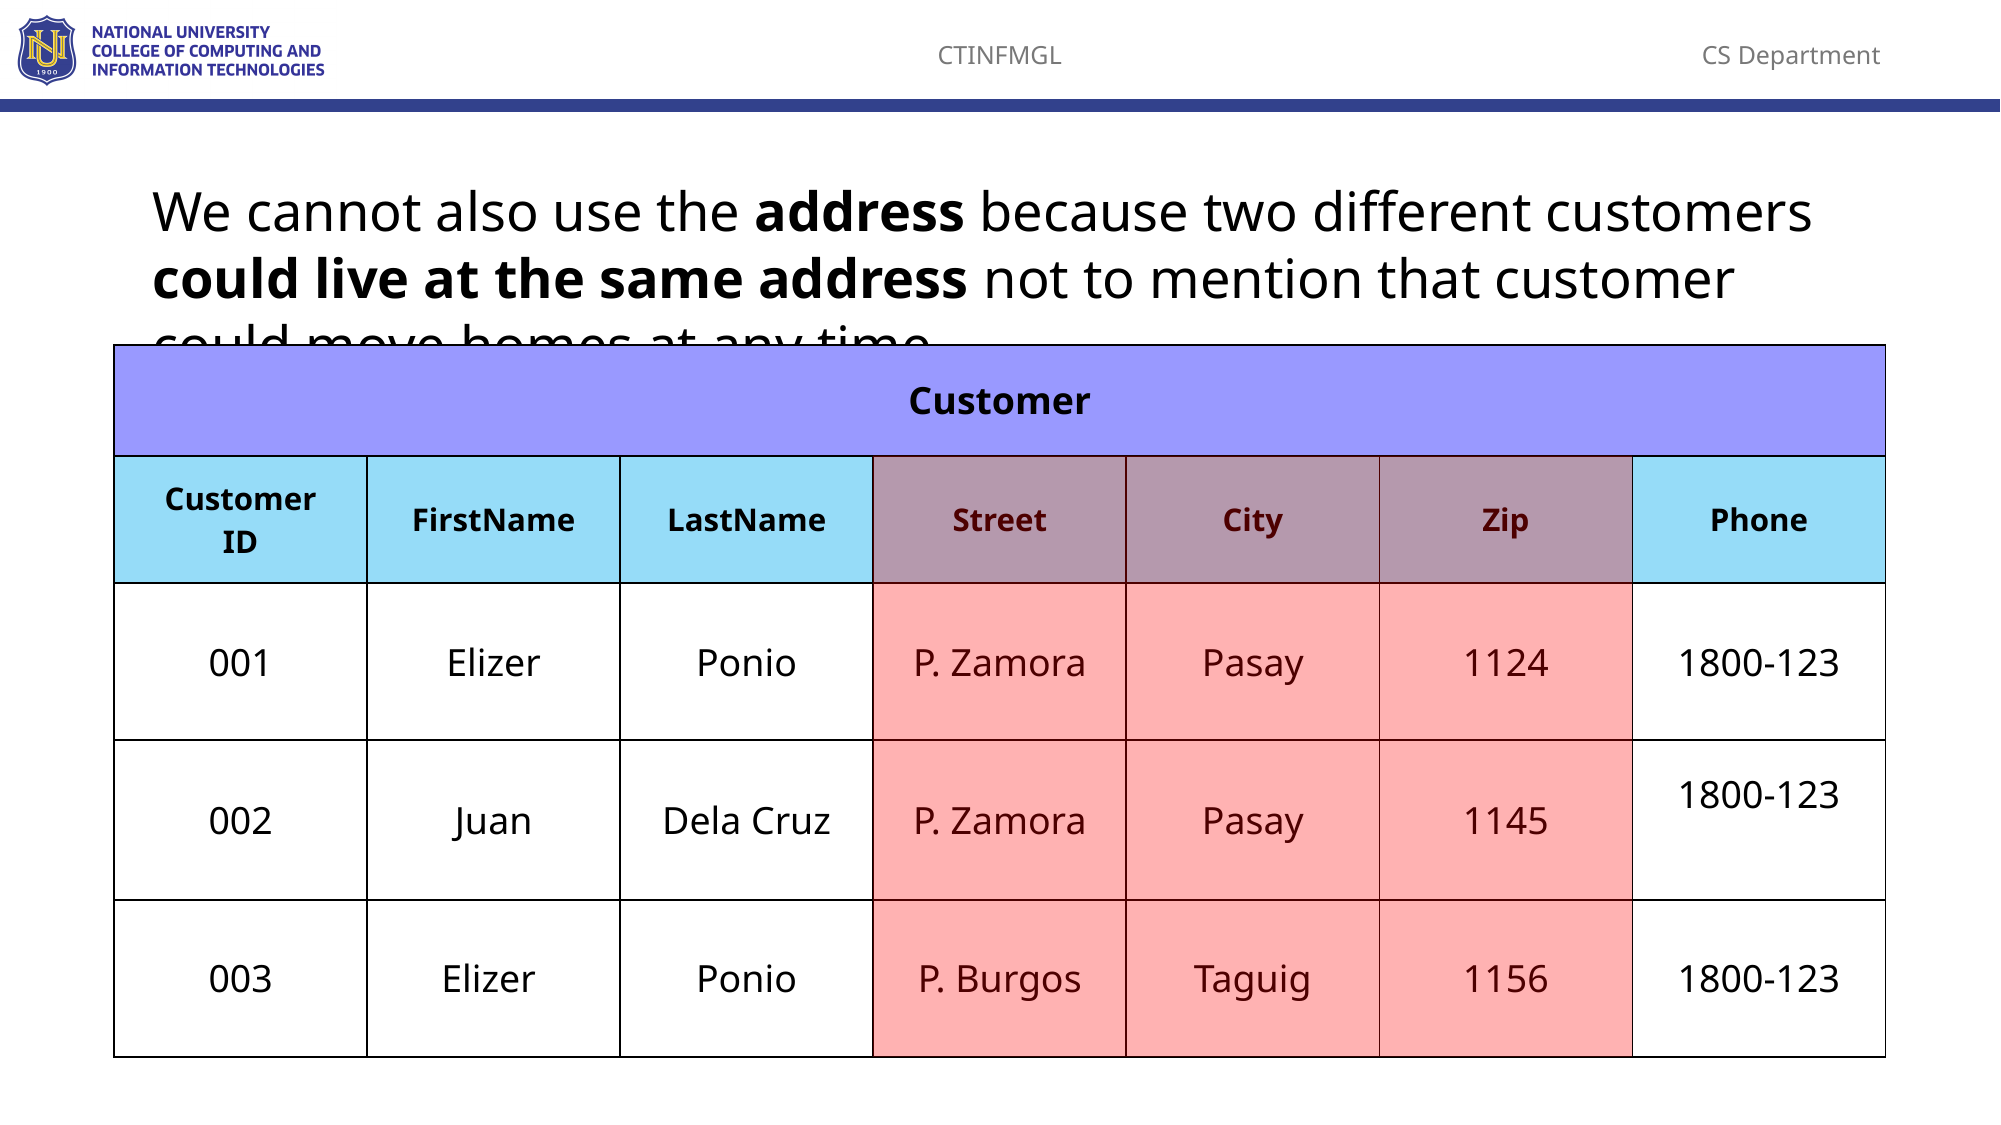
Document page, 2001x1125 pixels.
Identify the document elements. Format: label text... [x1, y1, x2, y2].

table_cell Ponio [621, 901, 871, 1056]
table_cell 002 [115, 741, 366, 899]
table_cell 1800-123 [1634, 741, 1885, 899]
table_cell 1800-123 [1634, 584, 1885, 739]
table_cell Ponio [621, 584, 871, 739]
table_cell Elizer [368, 584, 619, 739]
table_cell Dela Cruz [621, 741, 871, 899]
table_cell 003 [115, 901, 366, 1056]
table_cell LastName [621, 457, 871, 582]
table_cell FirstName [368, 457, 619, 582]
picture [0, 0, 337, 99]
table_cell Juan [368, 741, 619, 899]
text_box [871, 454, 1634, 1058]
table_cell Phone [1634, 457, 1885, 582]
table_header Customer [115, 346, 1885, 455]
table_cell 1800-123 [1634, 901, 1885, 1056]
table_cell 001 [115, 584, 366, 739]
list We cannot also use the address because two different customers could live at the same address not to mention that customer could move homes at any time. [137, 171, 1863, 344]
table_cell Customer ID [115, 457, 366, 582]
table_cell Elizer [368, 901, 619, 1056]
